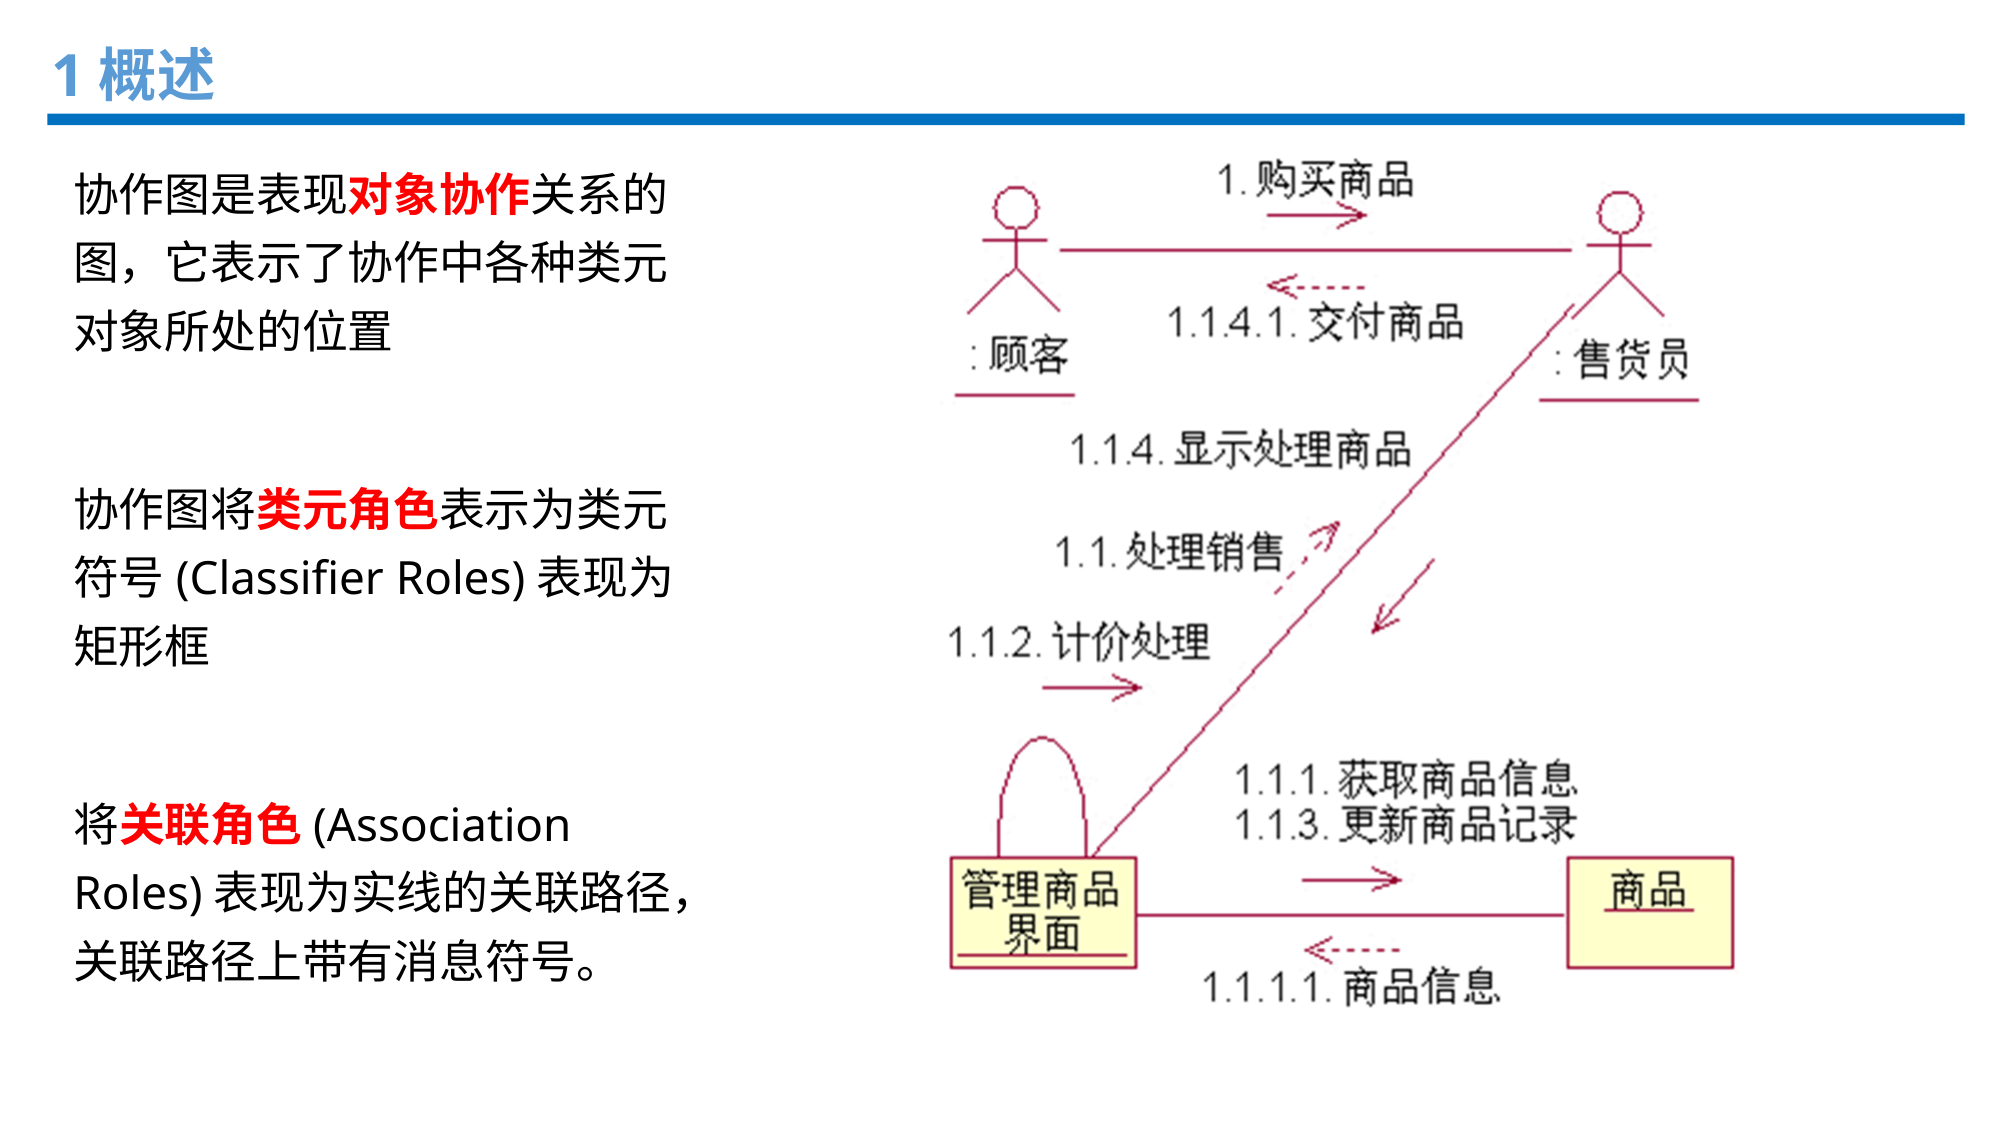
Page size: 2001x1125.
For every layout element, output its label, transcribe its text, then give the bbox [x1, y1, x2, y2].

picture [940, 154, 1739, 1024]
text_box 1概述 [37, 30, 231, 116]
text_box 协作图是表现对象协作关系的图，它表示了协作中各种类元对象所处的位置 协作图将类元角色表示为类元符号(Classifier Roles)表现为矩形框 将关联角色(Association Roles)表现为实线的关联路径，关联路径上带有消息符号。 [58, 144, 698, 938]
